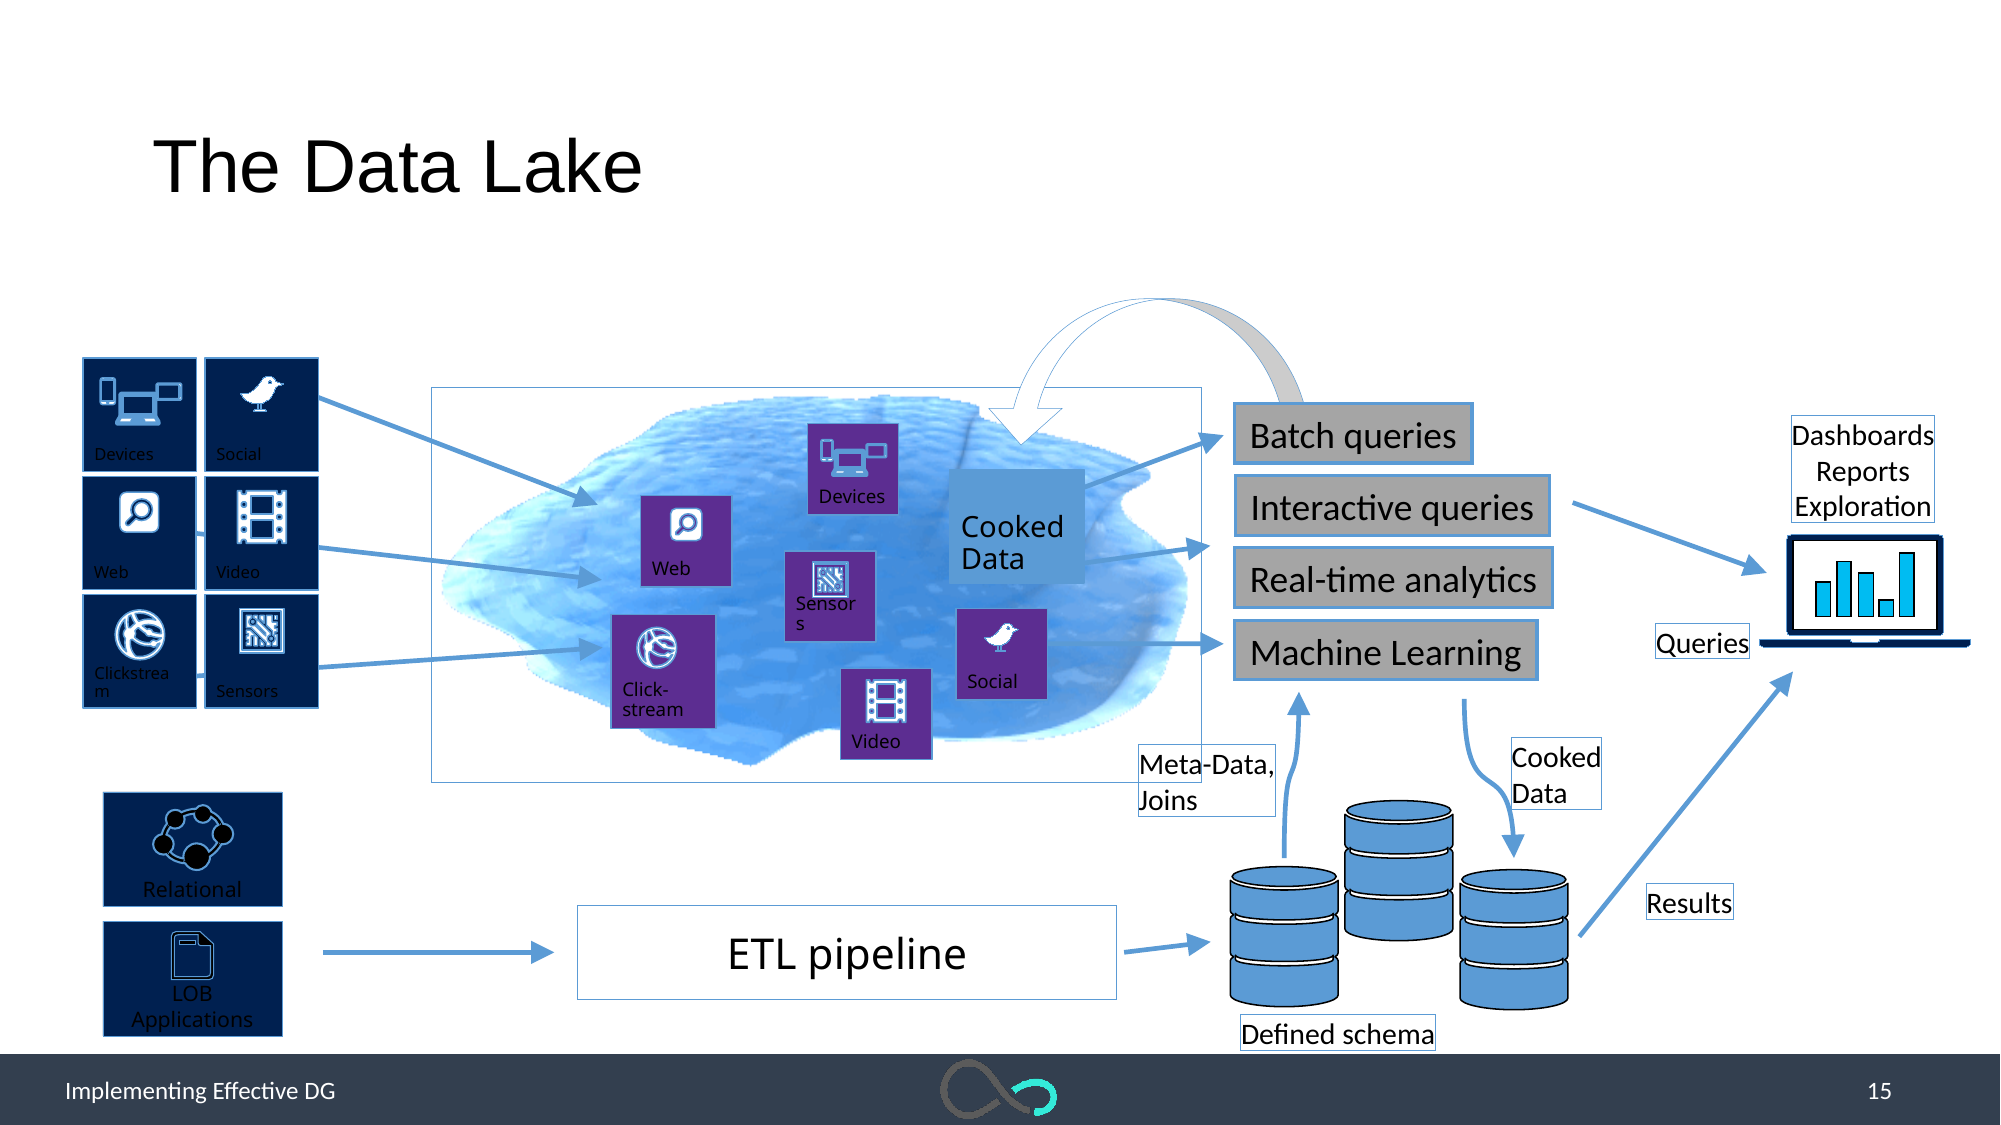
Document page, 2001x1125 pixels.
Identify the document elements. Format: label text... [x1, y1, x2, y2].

text_box Interactive queries [1234, 474, 1551, 537]
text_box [306, 392, 598, 505]
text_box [1759, 534, 1971, 648]
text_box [82, 476, 196, 590]
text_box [319, 647, 603, 676]
text_box Cooked Data [1511, 737, 1579, 810]
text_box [784, 550, 876, 643]
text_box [1579, 671, 1793, 937]
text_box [640, 495, 733, 587]
text_box Dashboards Reports Exploration [1791, 415, 1935, 523]
title The Data Lake [137, 59, 1863, 278]
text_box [205, 594, 319, 709]
picture [940, 1059, 1057, 1125]
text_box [1208, 767, 1375, 783]
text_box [83, 594, 197, 709]
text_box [205, 357, 319, 472]
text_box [966, 435, 1224, 532]
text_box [956, 608, 1048, 700]
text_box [807, 423, 899, 515]
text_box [1409, 753, 1569, 804]
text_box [197, 647, 205, 676]
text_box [1344, 800, 1453, 941]
text_box Real-time analytics [1233, 546, 1554, 609]
text_box Batch queries [1233, 402, 1474, 465]
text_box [196, 533, 205, 580]
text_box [102, 791, 283, 1036]
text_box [840, 668, 932, 760]
text_box Queries [1655, 623, 1750, 659]
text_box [1069, 545, 1211, 566]
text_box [1572, 502, 1767, 573]
text_box Machine Learning [1233, 619, 1539, 681]
text_box Meta-Data, Joins [1138, 744, 1276, 817]
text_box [1230, 866, 1339, 1007]
slide_number Implementing Effective DG [50, 1059, 500, 1120]
text_box Defined schema [1240, 1014, 1436, 1051]
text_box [83, 357, 197, 472]
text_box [1459, 869, 1568, 1010]
slide_number 15 [1457, 1059, 1908, 1120]
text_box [205, 476, 319, 590]
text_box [319, 533, 602, 580]
text_box [0, 1054, 2000, 1125]
picture [431, 387, 1202, 783]
text_box [1019, 297, 1305, 402]
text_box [1124, 941, 1211, 953]
text_box ETL pipeline [577, 905, 1117, 1000]
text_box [610, 614, 716, 729]
